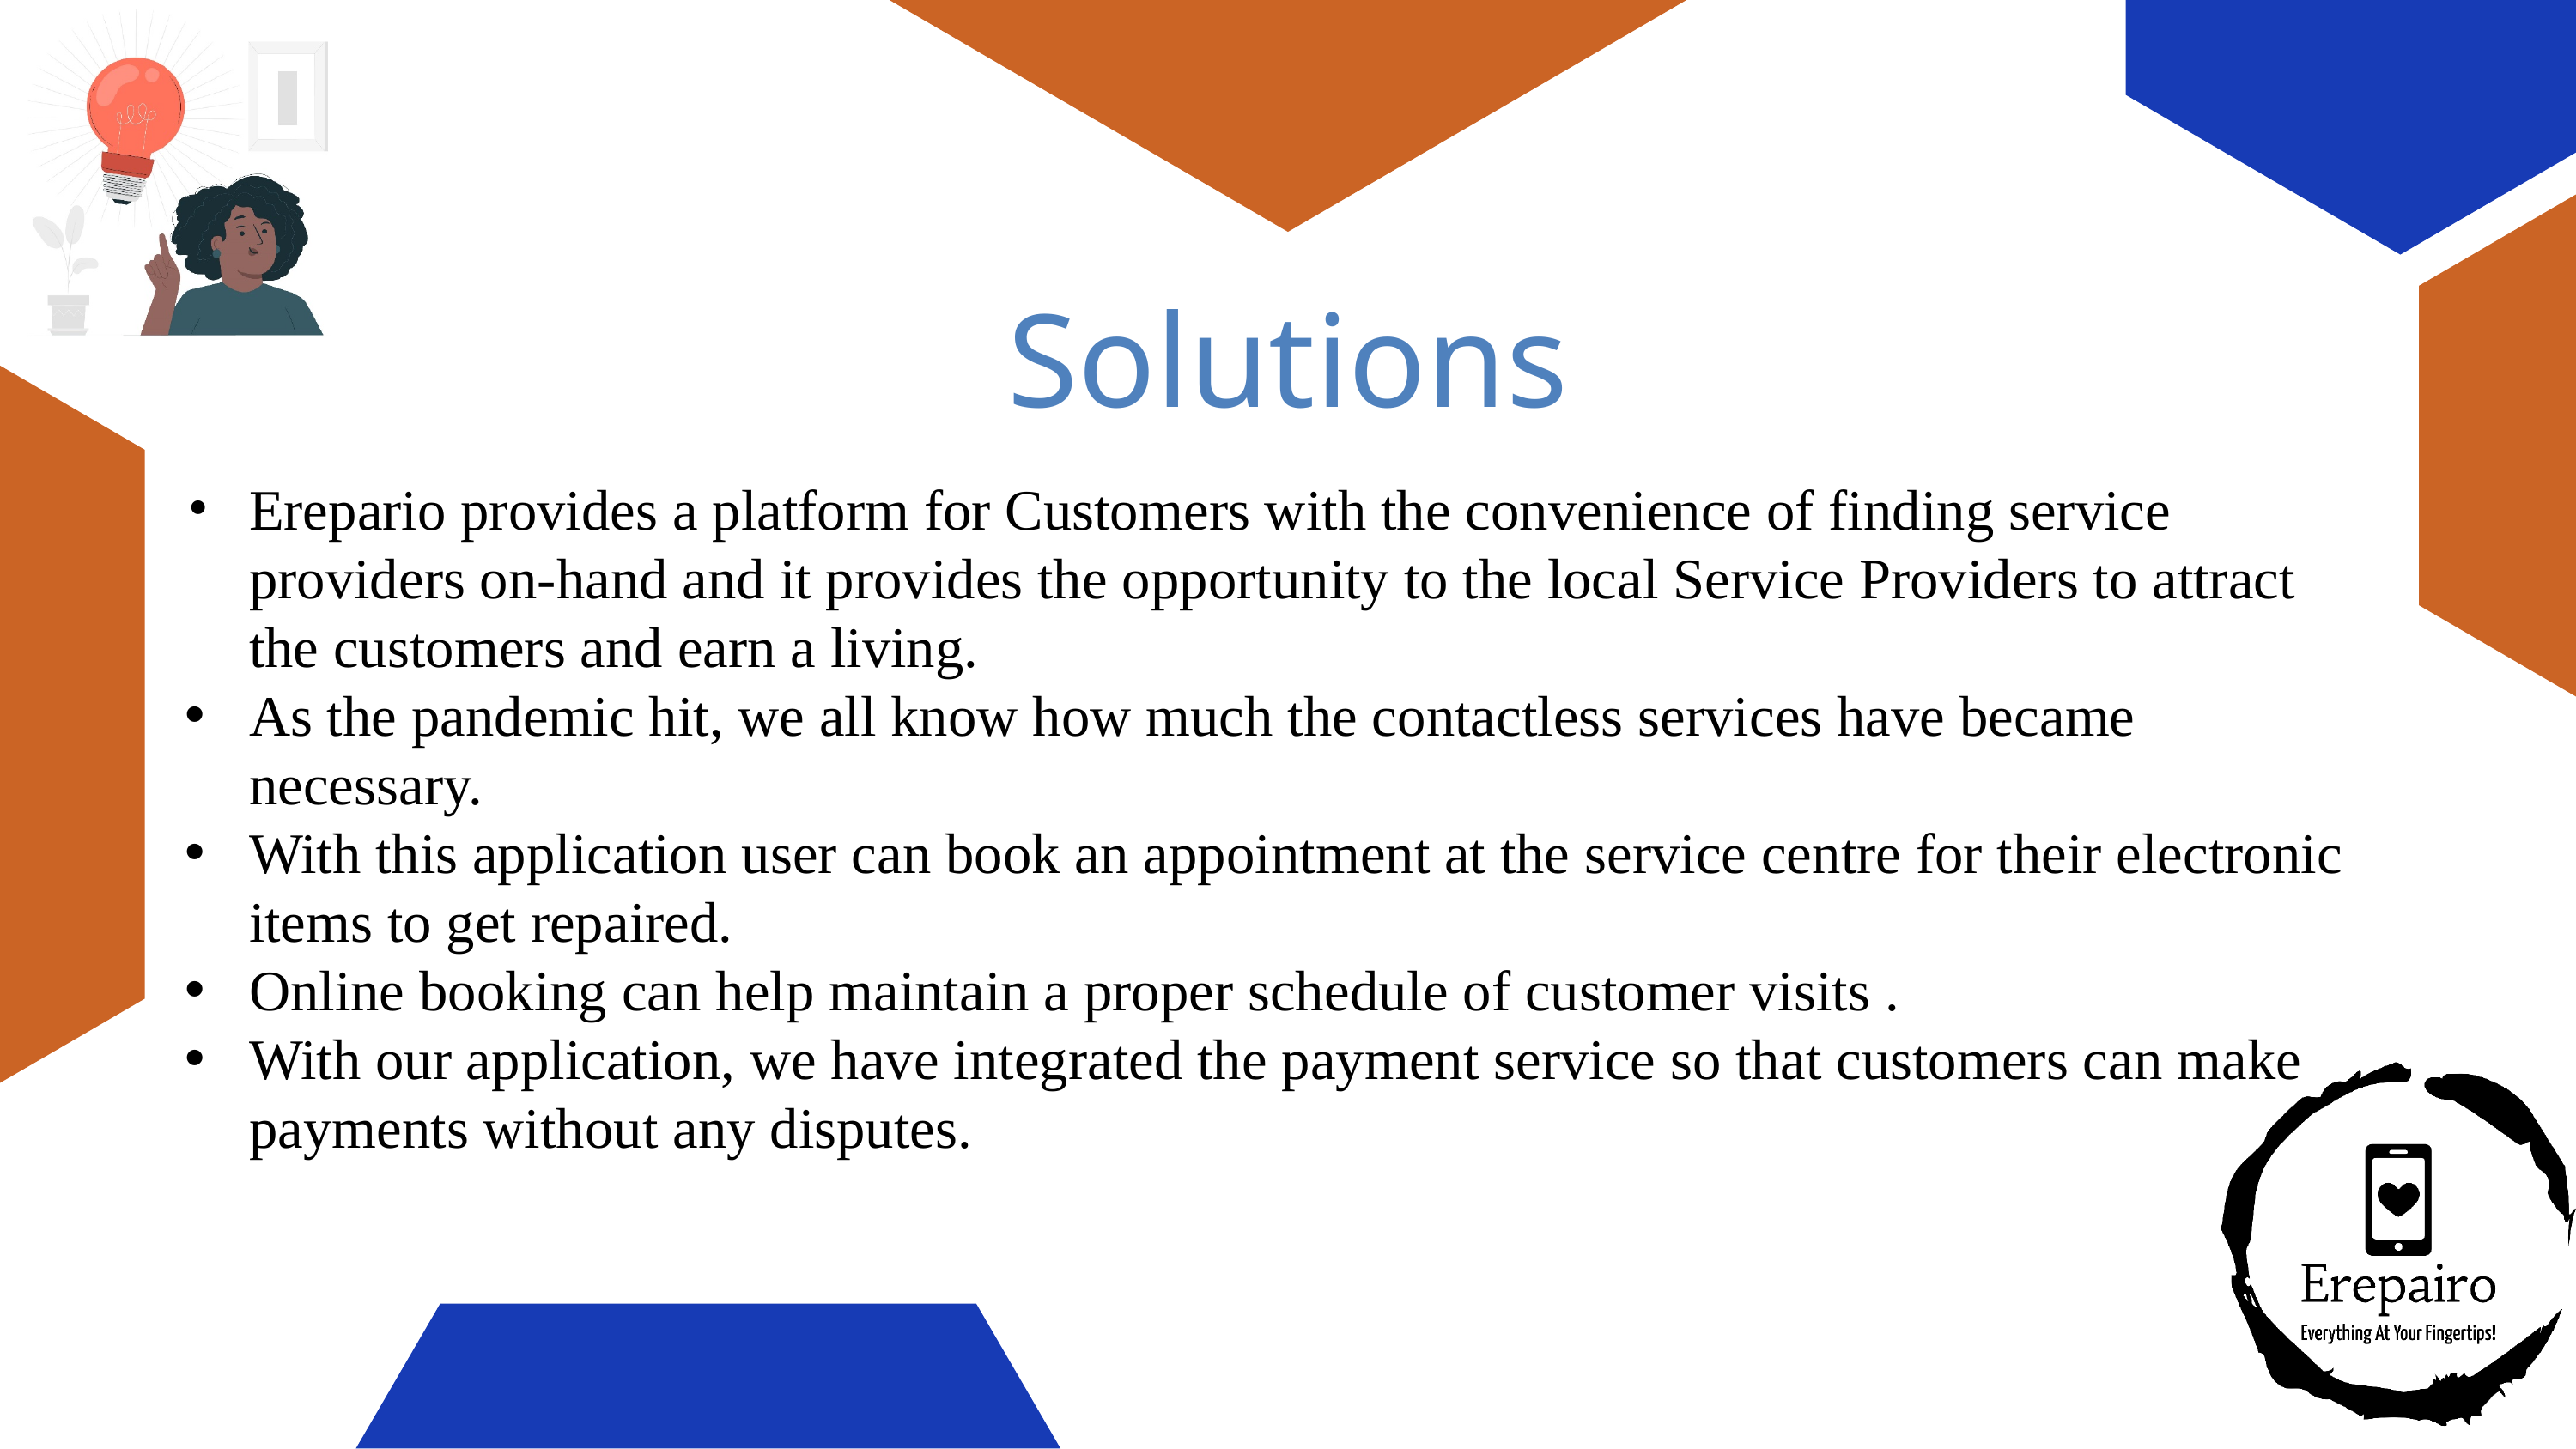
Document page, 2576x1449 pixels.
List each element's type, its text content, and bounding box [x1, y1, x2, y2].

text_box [2125, 0, 2576, 697]
picture [3, 0, 355, 350]
picture [2221, 1043, 2576, 1444]
text_box [355, 1303, 1061, 1449]
text_box Erepario provides a platform for Customers with the convenience of finding service providers on-hand and it provides the opportunity to the local Service Providers to attract the customers and earn a living. As the pandemic hit, we all know how much the contactless services have became necessary. With this application user can book an appointment at the service centre for their electronic items to get repaired. Online booking can help maintain a proper schedule of customer visits . With our application, we have integrated the payment service so that customers can make payments without any disputes. [171, 466, 2372, 1167]
text_box [889, 0, 1687, 233]
title Solutions [312, 278, 2121, 466]
text_box [0, 365, 145, 1083]
